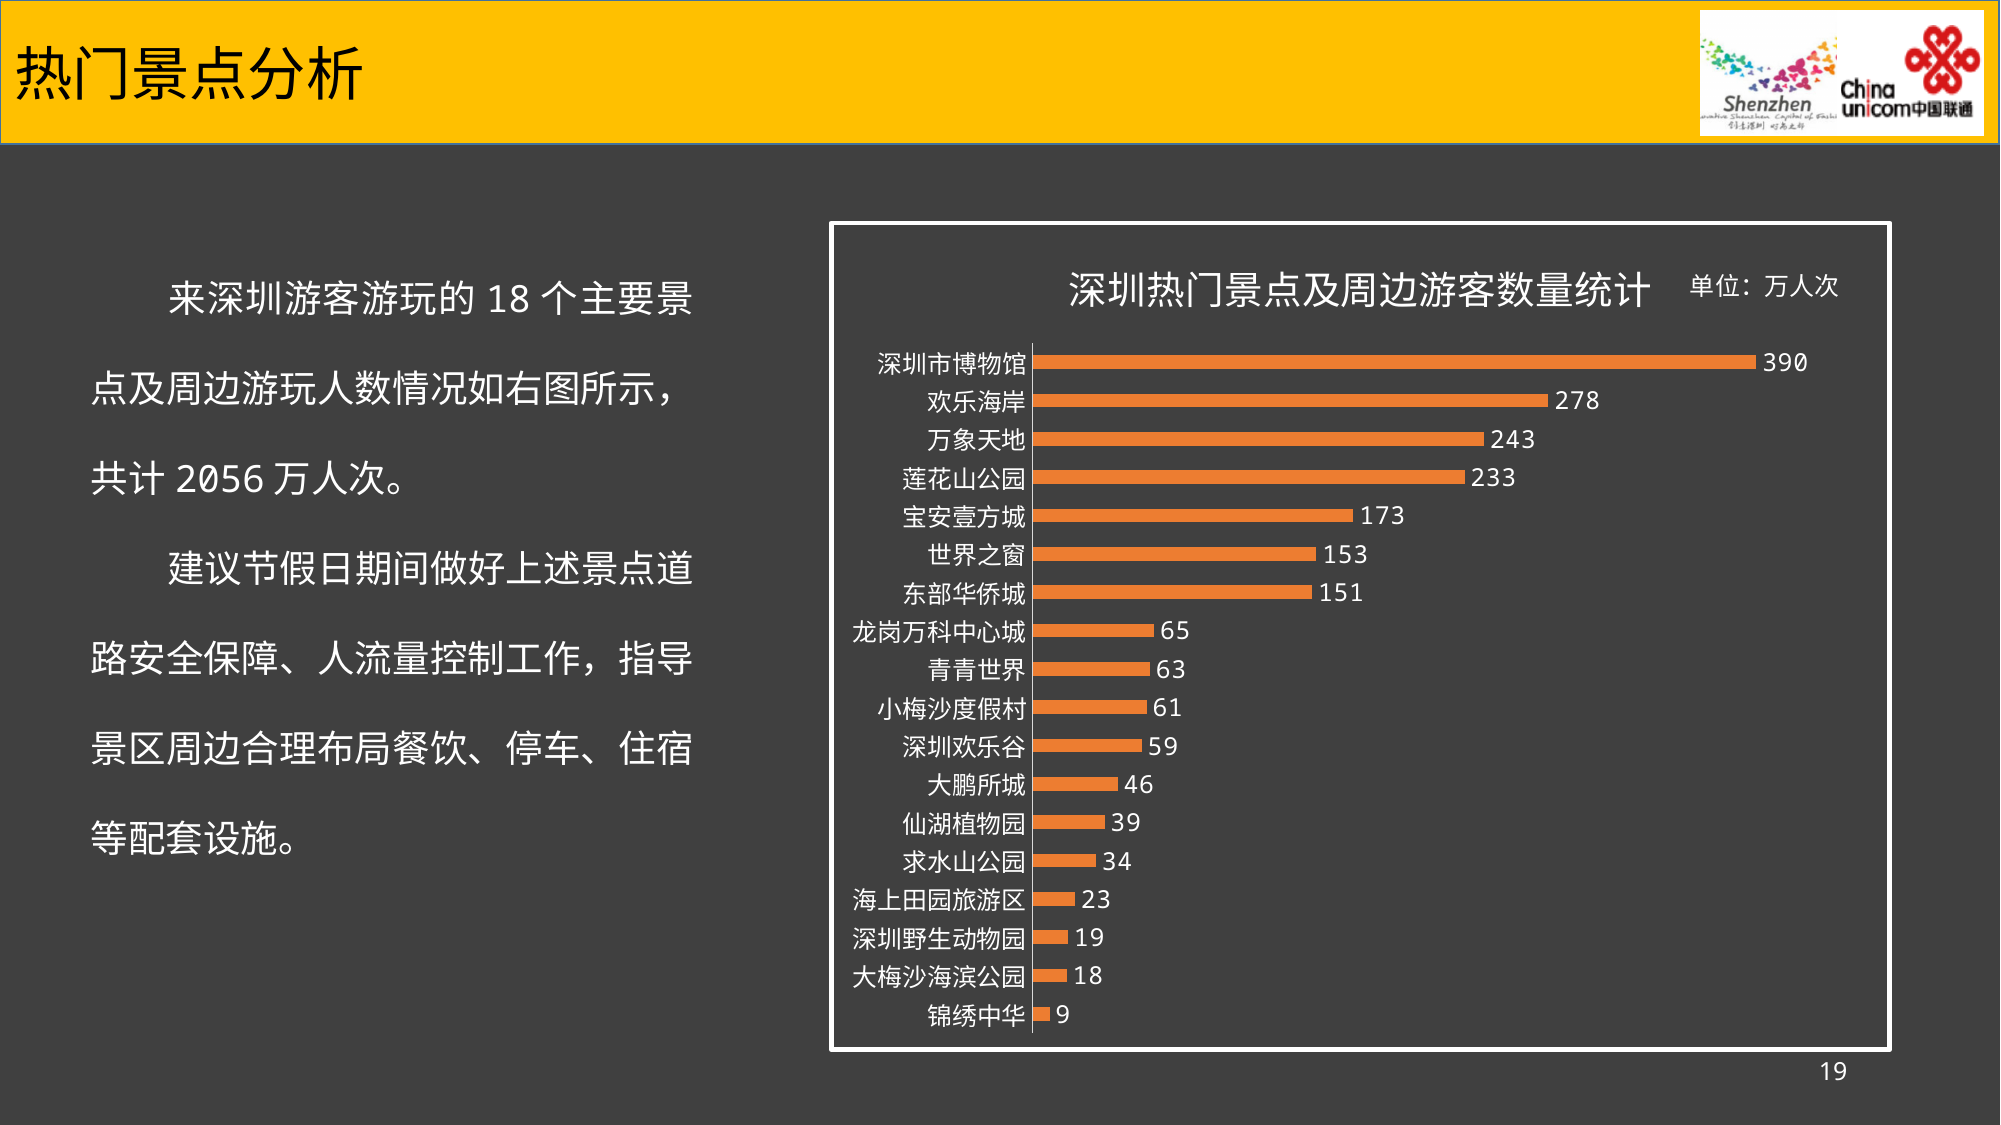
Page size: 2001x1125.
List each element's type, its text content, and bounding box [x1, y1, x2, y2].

text_box 热门景点分析 [0, 0, 2000, 145]
picture [1700, 10, 1984, 136]
text_box 来深圳游客游玩的18个主要景点及周边游玩人数情况如右图所示，共计2056万人次。 建议节假日期间做好上述景点道路安全保障、人流量控制工作，指导景区周边合理布局餐饮、停车、住宿等配套设施。 [76, 183, 709, 868]
slide_number 19 [1412, 1053, 1863, 1103]
chart [828, 220, 1892, 1053]
